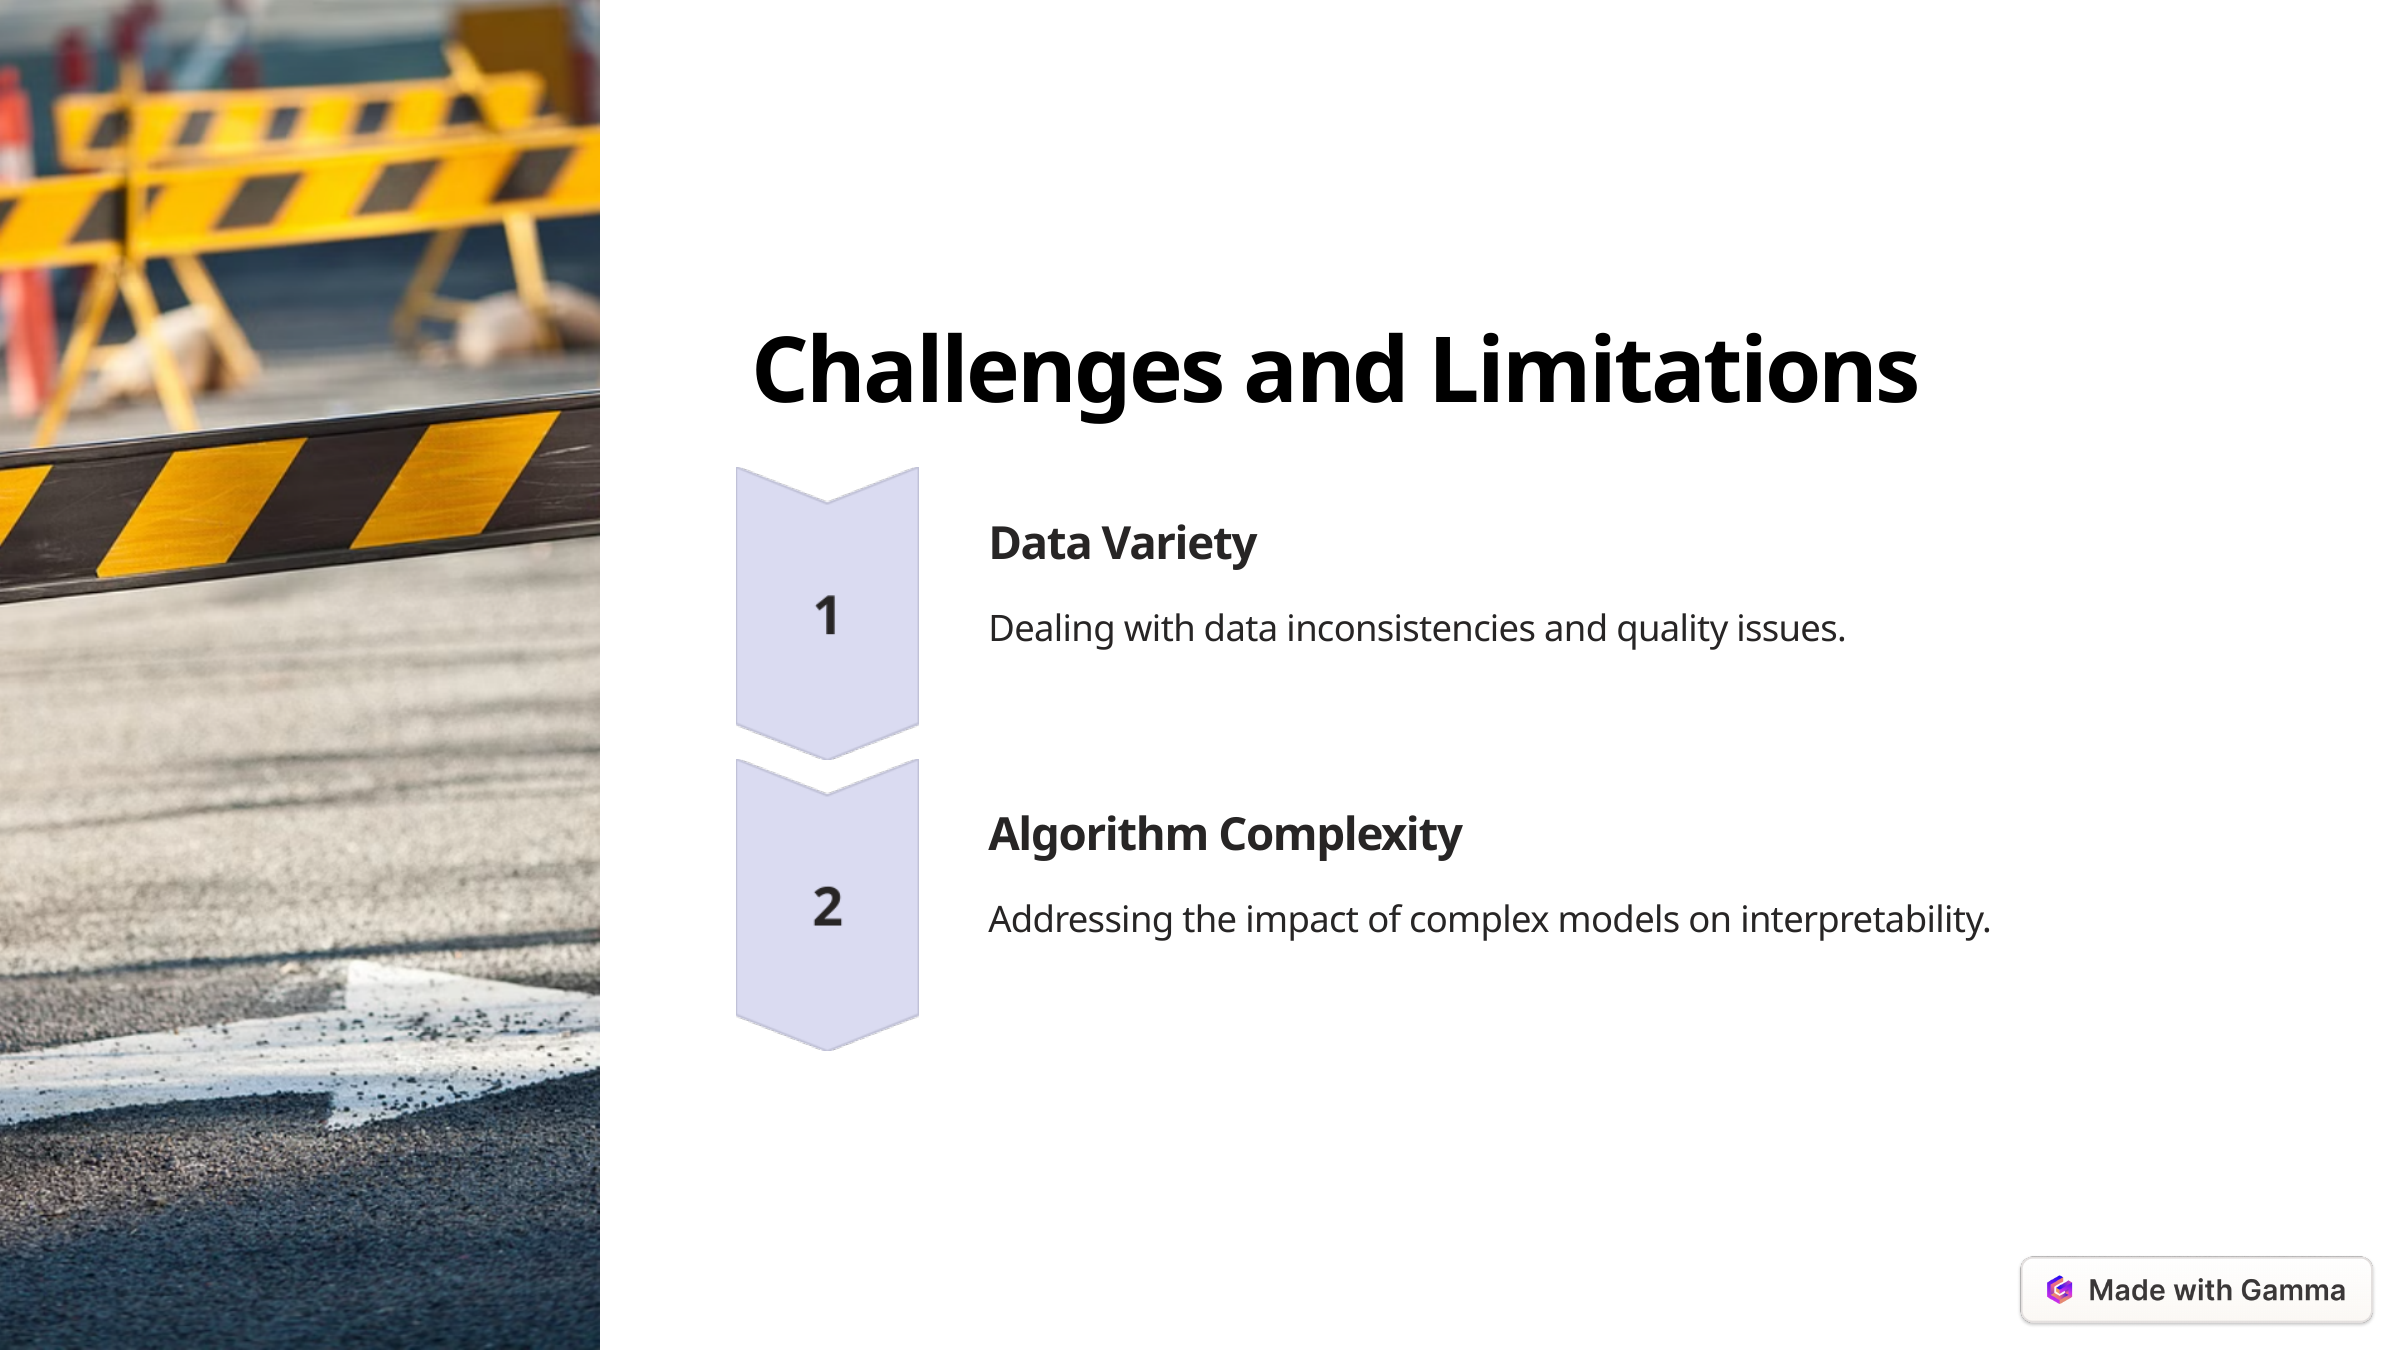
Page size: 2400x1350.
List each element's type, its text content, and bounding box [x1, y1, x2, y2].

picture [736, 467, 919, 1051]
text_box [600, 0, 2400, 1350]
text_box Challenges and Limitations [736, 299, 1875, 413]
text_box Algorithm Complexity [973, 795, 1434, 853]
picture [2008, 1244, 2385, 1335]
text_box Data Variety [973, 504, 1430, 561]
text_box Addressing the impact of complex models on interpretability. [973, 874, 2264, 933]
text_box Dealing with data inconsistencies and quality issues. [973, 582, 2264, 642]
picture [0, 0, 600, 1350]
